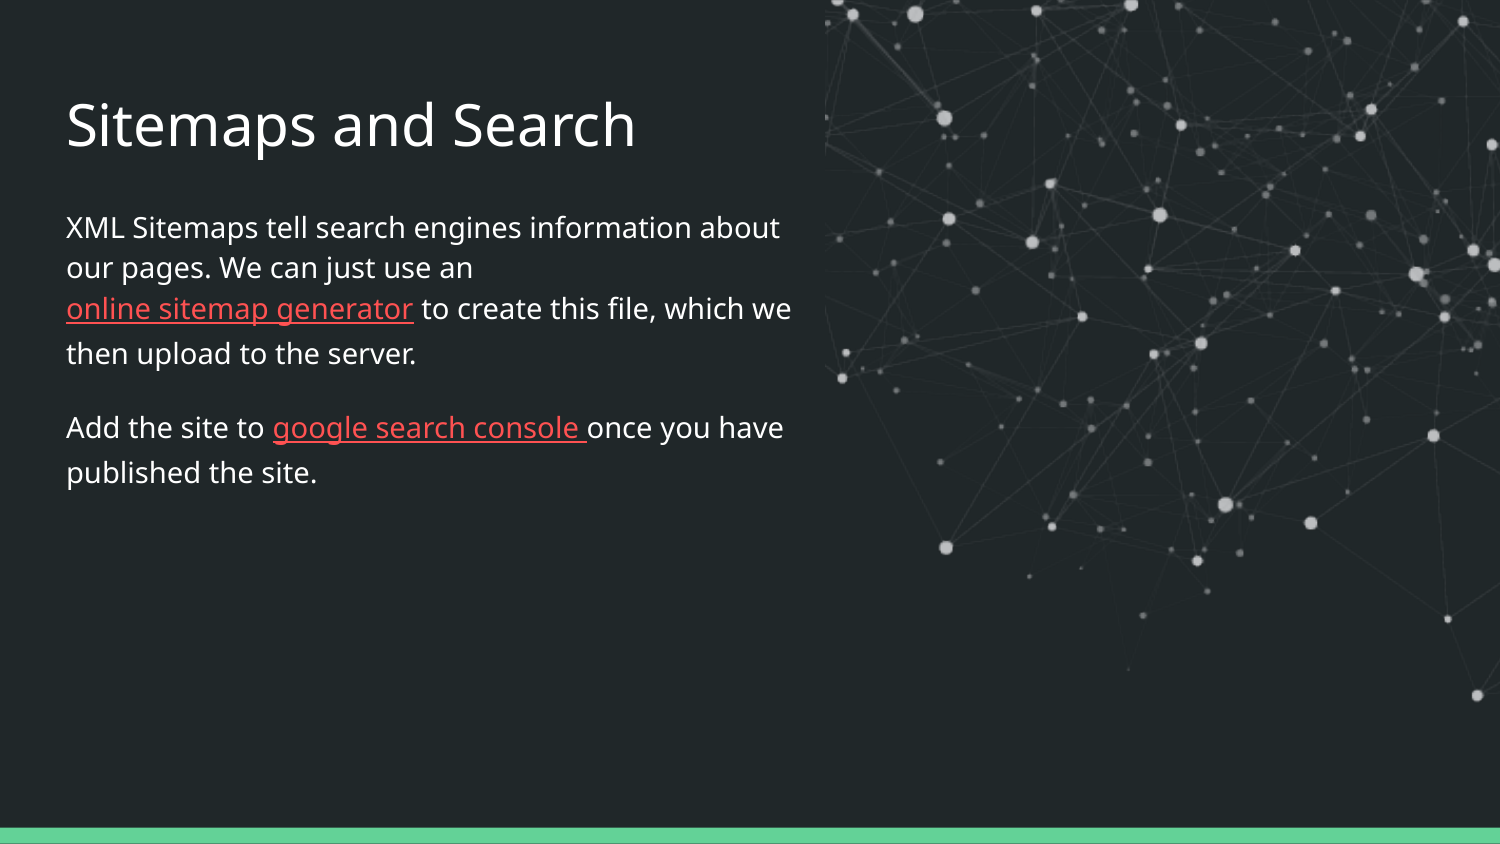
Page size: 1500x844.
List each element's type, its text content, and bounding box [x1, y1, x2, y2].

list XML Sitemaps tell search engines information about our pages. We can just use an online sitemap generator to create this file, which we then upload to the server. Add the site to google search console once you have published the site. [51, 189, 808, 750]
picture [825, 0, 1500, 830]
title Sitemaps and Search [51, 72, 820, 167]
